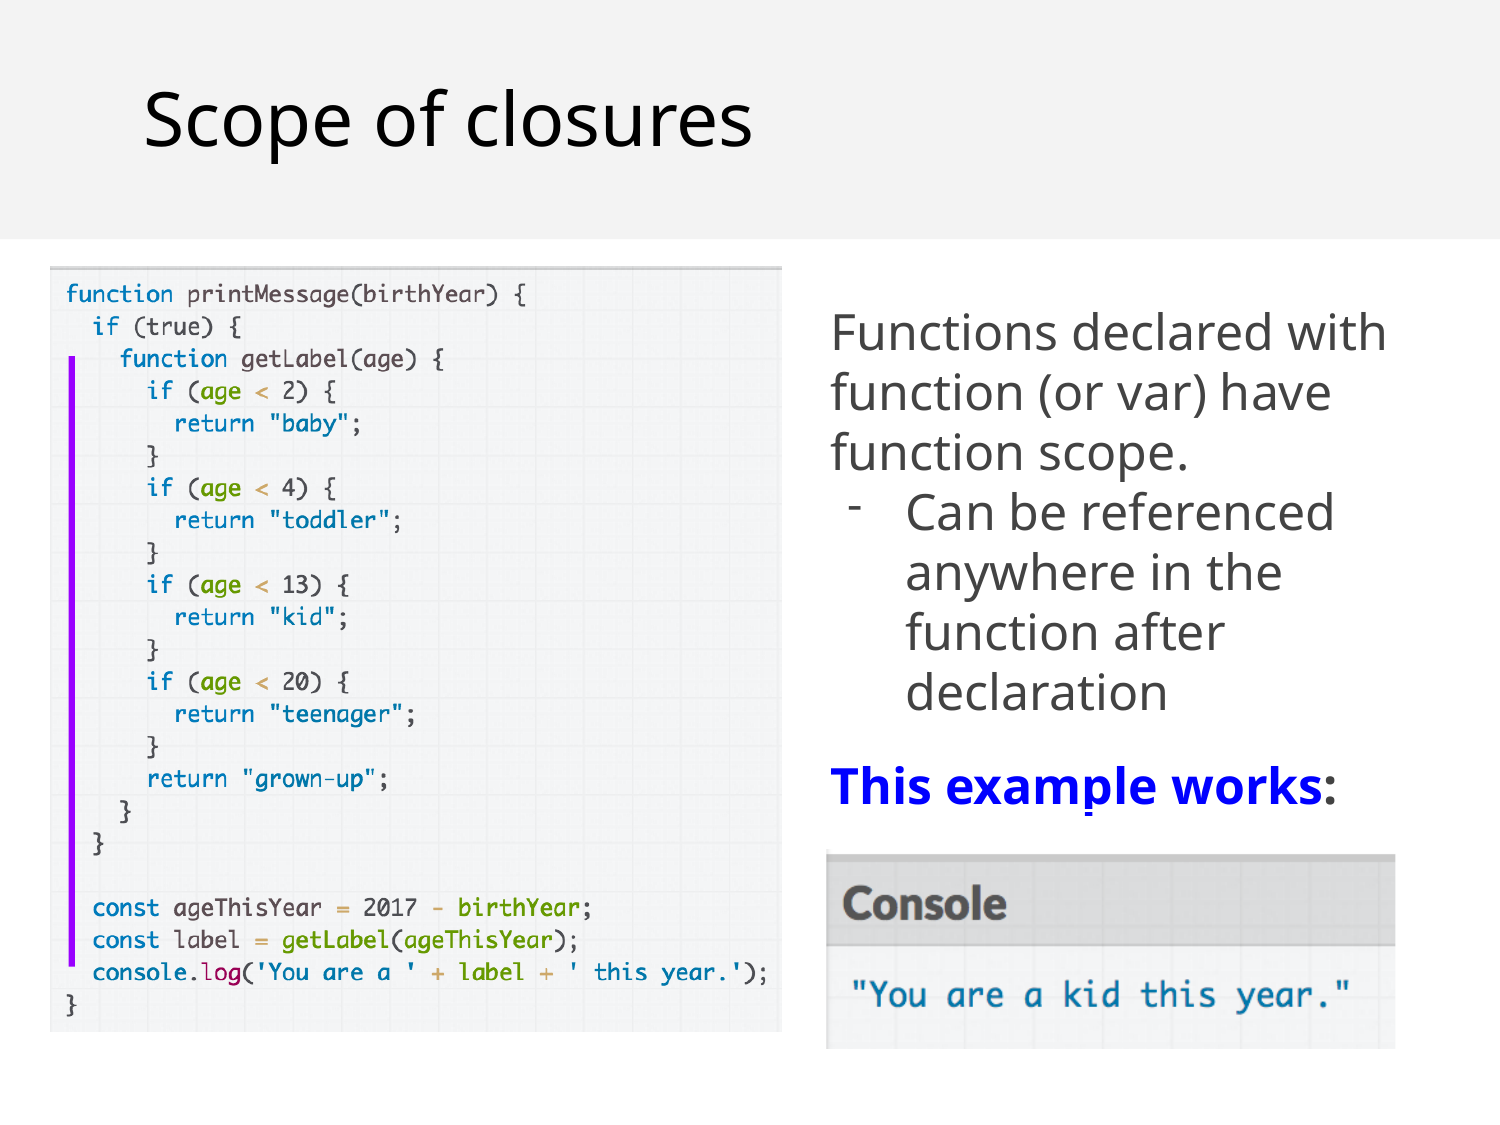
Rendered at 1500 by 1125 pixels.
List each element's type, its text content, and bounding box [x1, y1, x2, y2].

picture [826, 849, 1396, 1049]
text_box Functions declared with function (or var) have function scope. Can be referenced anywhere in the function after declaration This example works: [815, 285, 1407, 840]
text_box Scope of closures [128, 56, 1372, 183]
picture [49, 266, 782, 1032]
